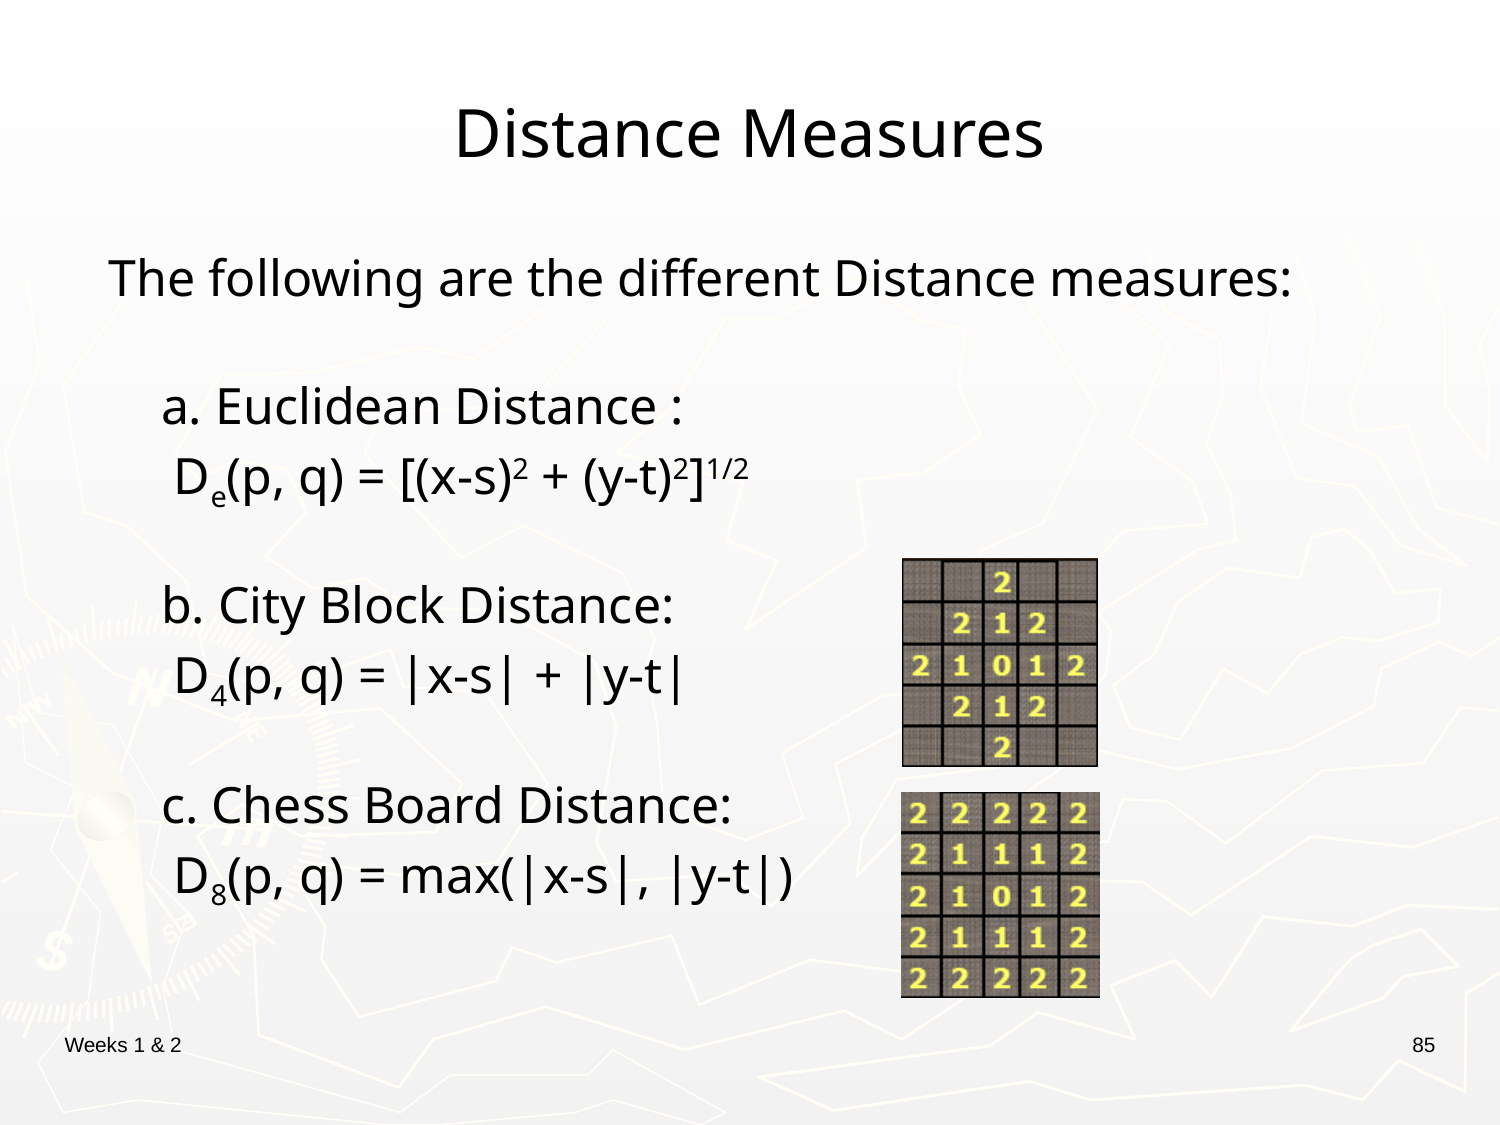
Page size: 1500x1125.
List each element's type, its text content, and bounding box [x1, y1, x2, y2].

title Distance Measures [49, 37, 1451, 226]
list The following are the different Distance measures: a. Euclidean Distance : De(p, q) = [(x-s)2 + (y-t)2]1/2 b. City Block Distance: D4(p, q) = |x-s| + |y-t| c. Chess Board Distance: D8(p, q) = max(|x-s|, |y-t|) [93, 245, 1436, 985]
slide_number 85 [1074, 1024, 1451, 1103]
picture [902, 558, 1098, 767]
slide_number Weeks 1 & 2 [49, 1024, 426, 1103]
picture [901, 792, 1101, 998]
